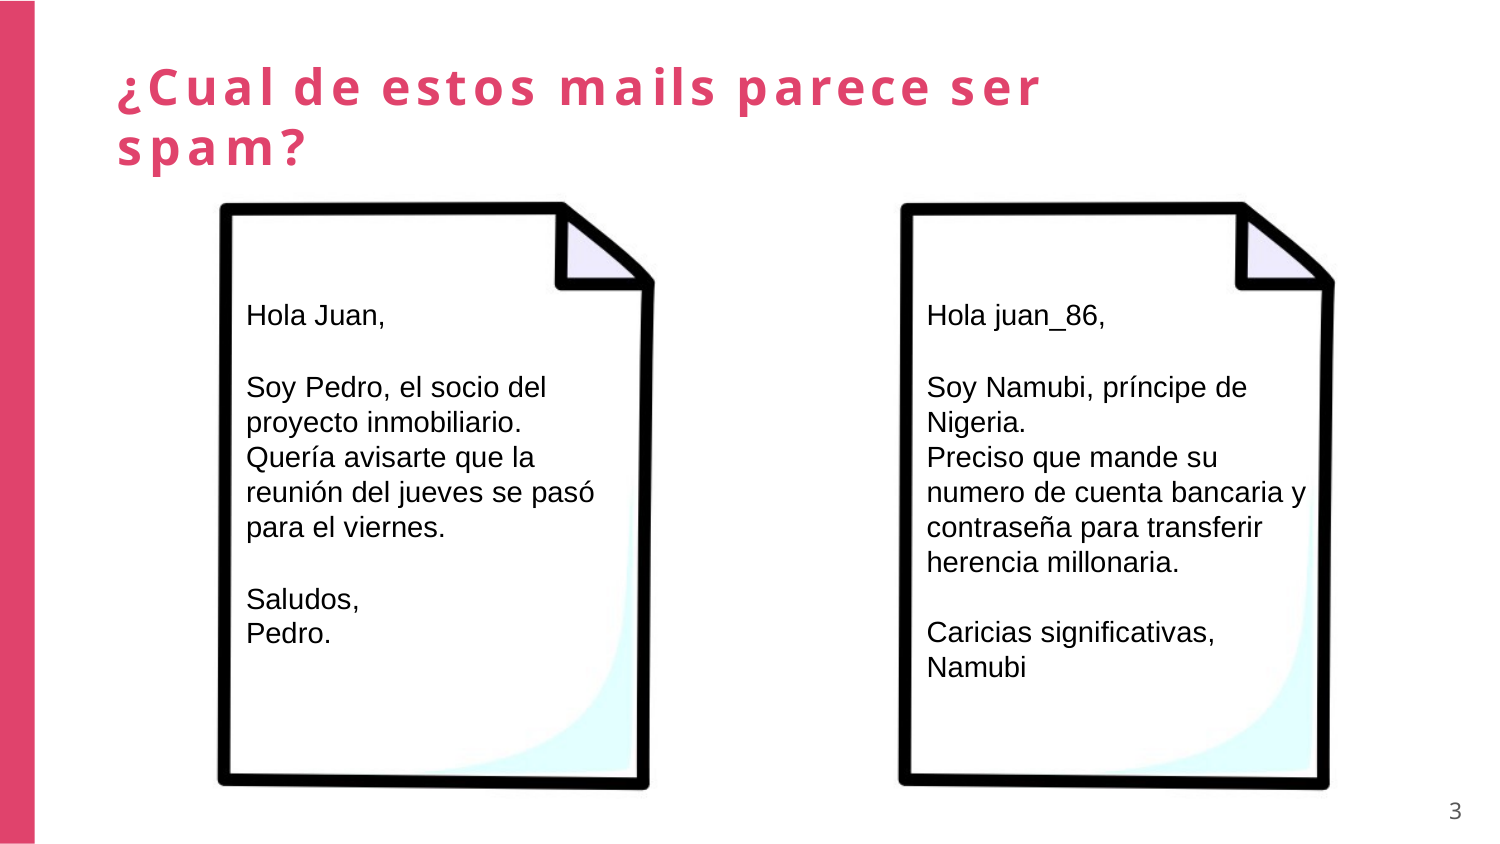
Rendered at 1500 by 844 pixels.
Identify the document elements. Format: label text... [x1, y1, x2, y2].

text_box Hola Juan, Soy Pedro, el socio del proyecto inmobiliario. Quería avisarte que la reunión del jueves se pasó para el viernes. Saludos, Pedro. [243, 296, 597, 685]
text_box Hola juan_86, Soy Namubi, príncipe de Nigeria. Preciso que mande su numero de cuenta bancaria y contraseña para transferir herencia millonaria. Caricias significativas, Namubi [924, 296, 1308, 684]
text_box [102, 183, 733, 814]
text_box ¿Cual de estos mails parece ser spam? [114, 55, 1208, 176]
text_box [783, 183, 1413, 814]
slide_number 3 [1445, 796, 1483, 844]
